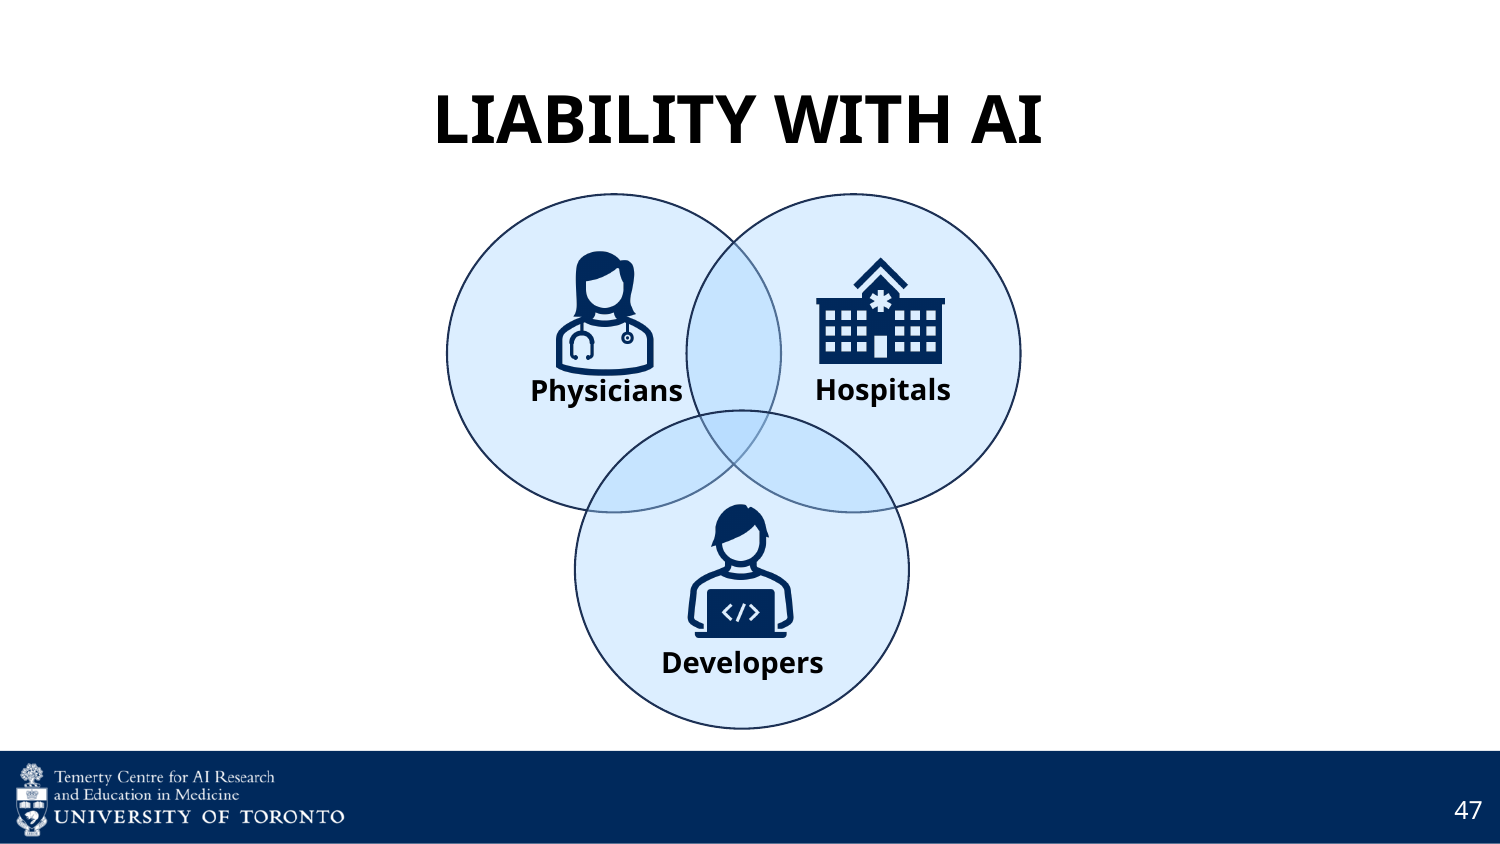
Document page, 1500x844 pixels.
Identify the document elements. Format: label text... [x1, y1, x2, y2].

text_box [833, 434, 999, 508]
text_box Hospitals [732, 360, 1013, 434]
text_box [445, 193, 733, 408]
text_box Developers [591, 633, 873, 707]
picture [529, 237, 680, 388]
text_box [573, 434, 910, 670]
text_box [468, 434, 650, 512]
text_box [685, 193, 1022, 404]
picture [664, 490, 816, 641]
list LIABILITY WITH AI [38, 51, 1440, 173]
picture [0, 758, 363, 844]
text_box Physicians [456, 361, 737, 434]
picture [805, 238, 956, 389]
slide_number 47 [1439, 779, 1500, 844]
text_box [655, 707, 829, 730]
